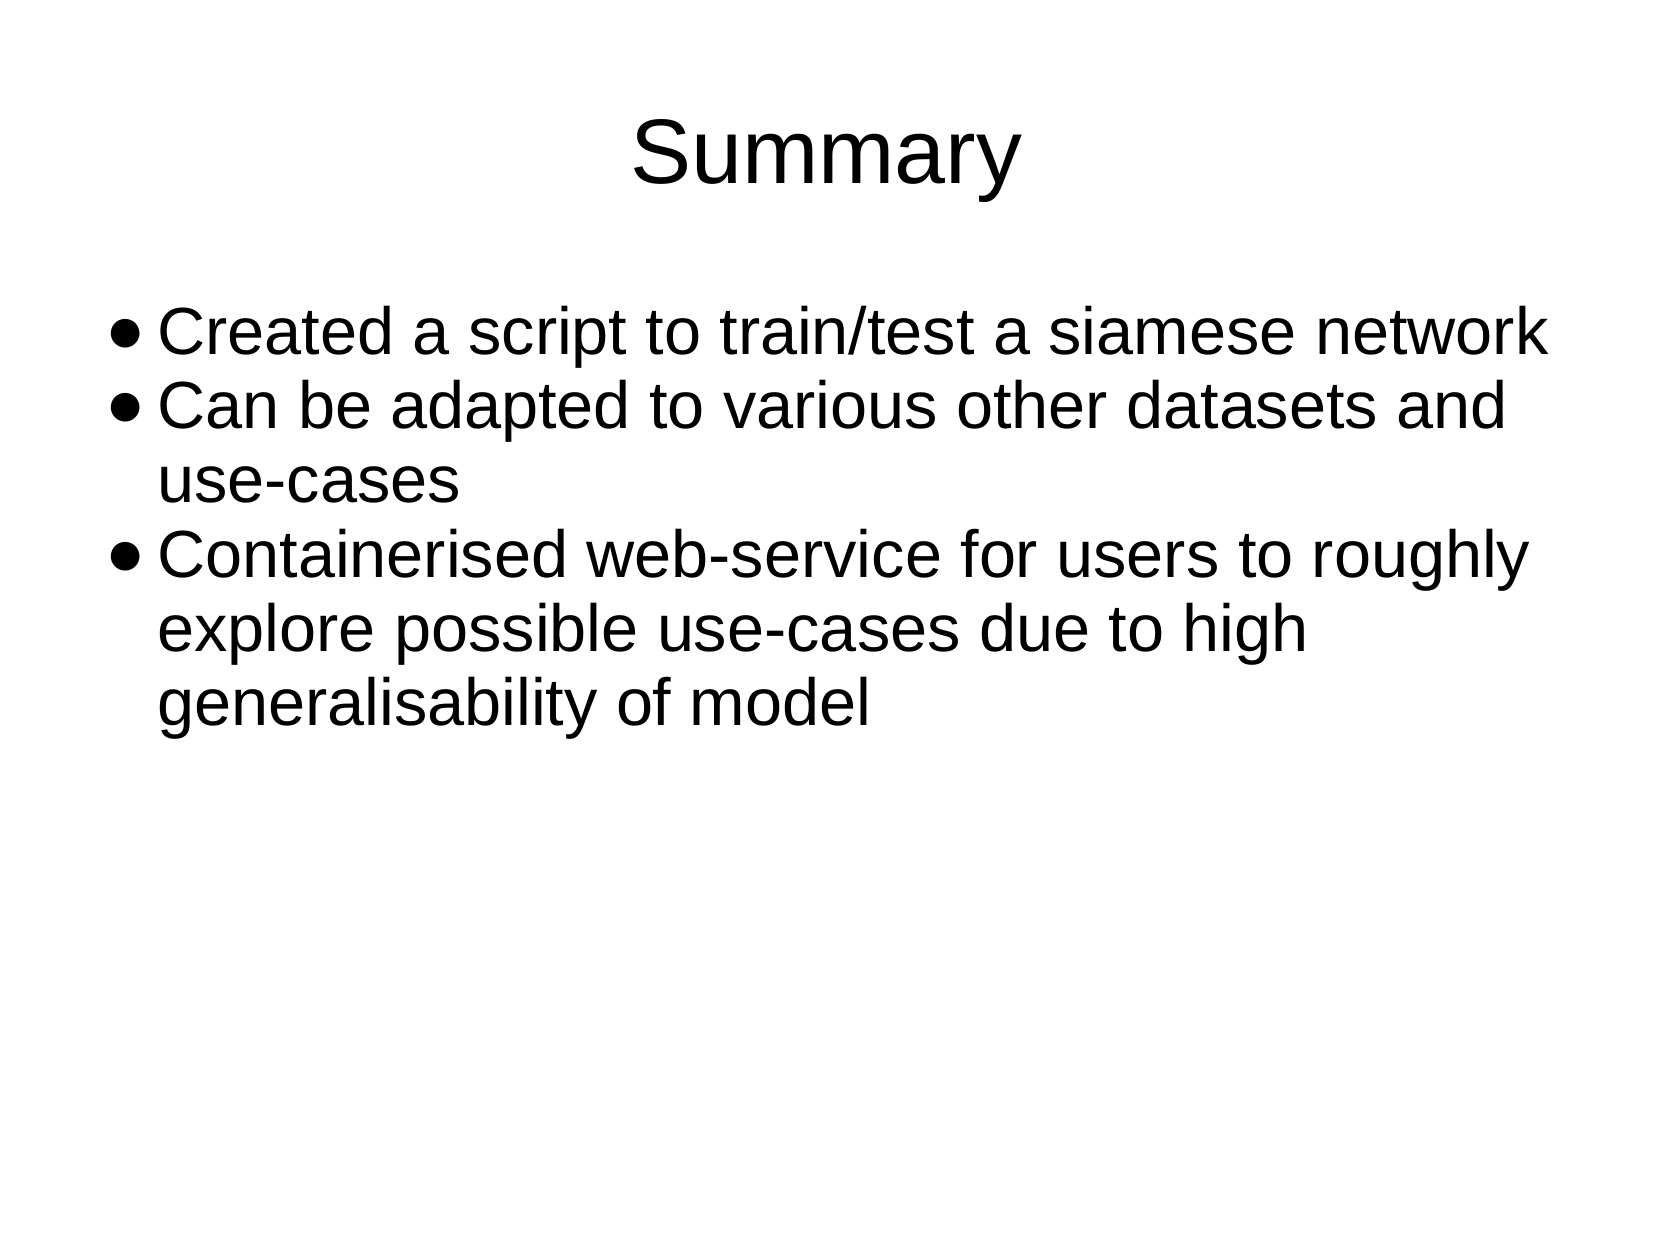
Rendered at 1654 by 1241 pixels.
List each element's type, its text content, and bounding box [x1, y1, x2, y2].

list Created a script to train/test a siamese network Can be adapted to various other datasets and use-cases Containerised web-service for users to roughly explore possible use-cases due to high generalisability of model [82, 290, 1571, 1109]
title Summary [82, 49, 1571, 257]
